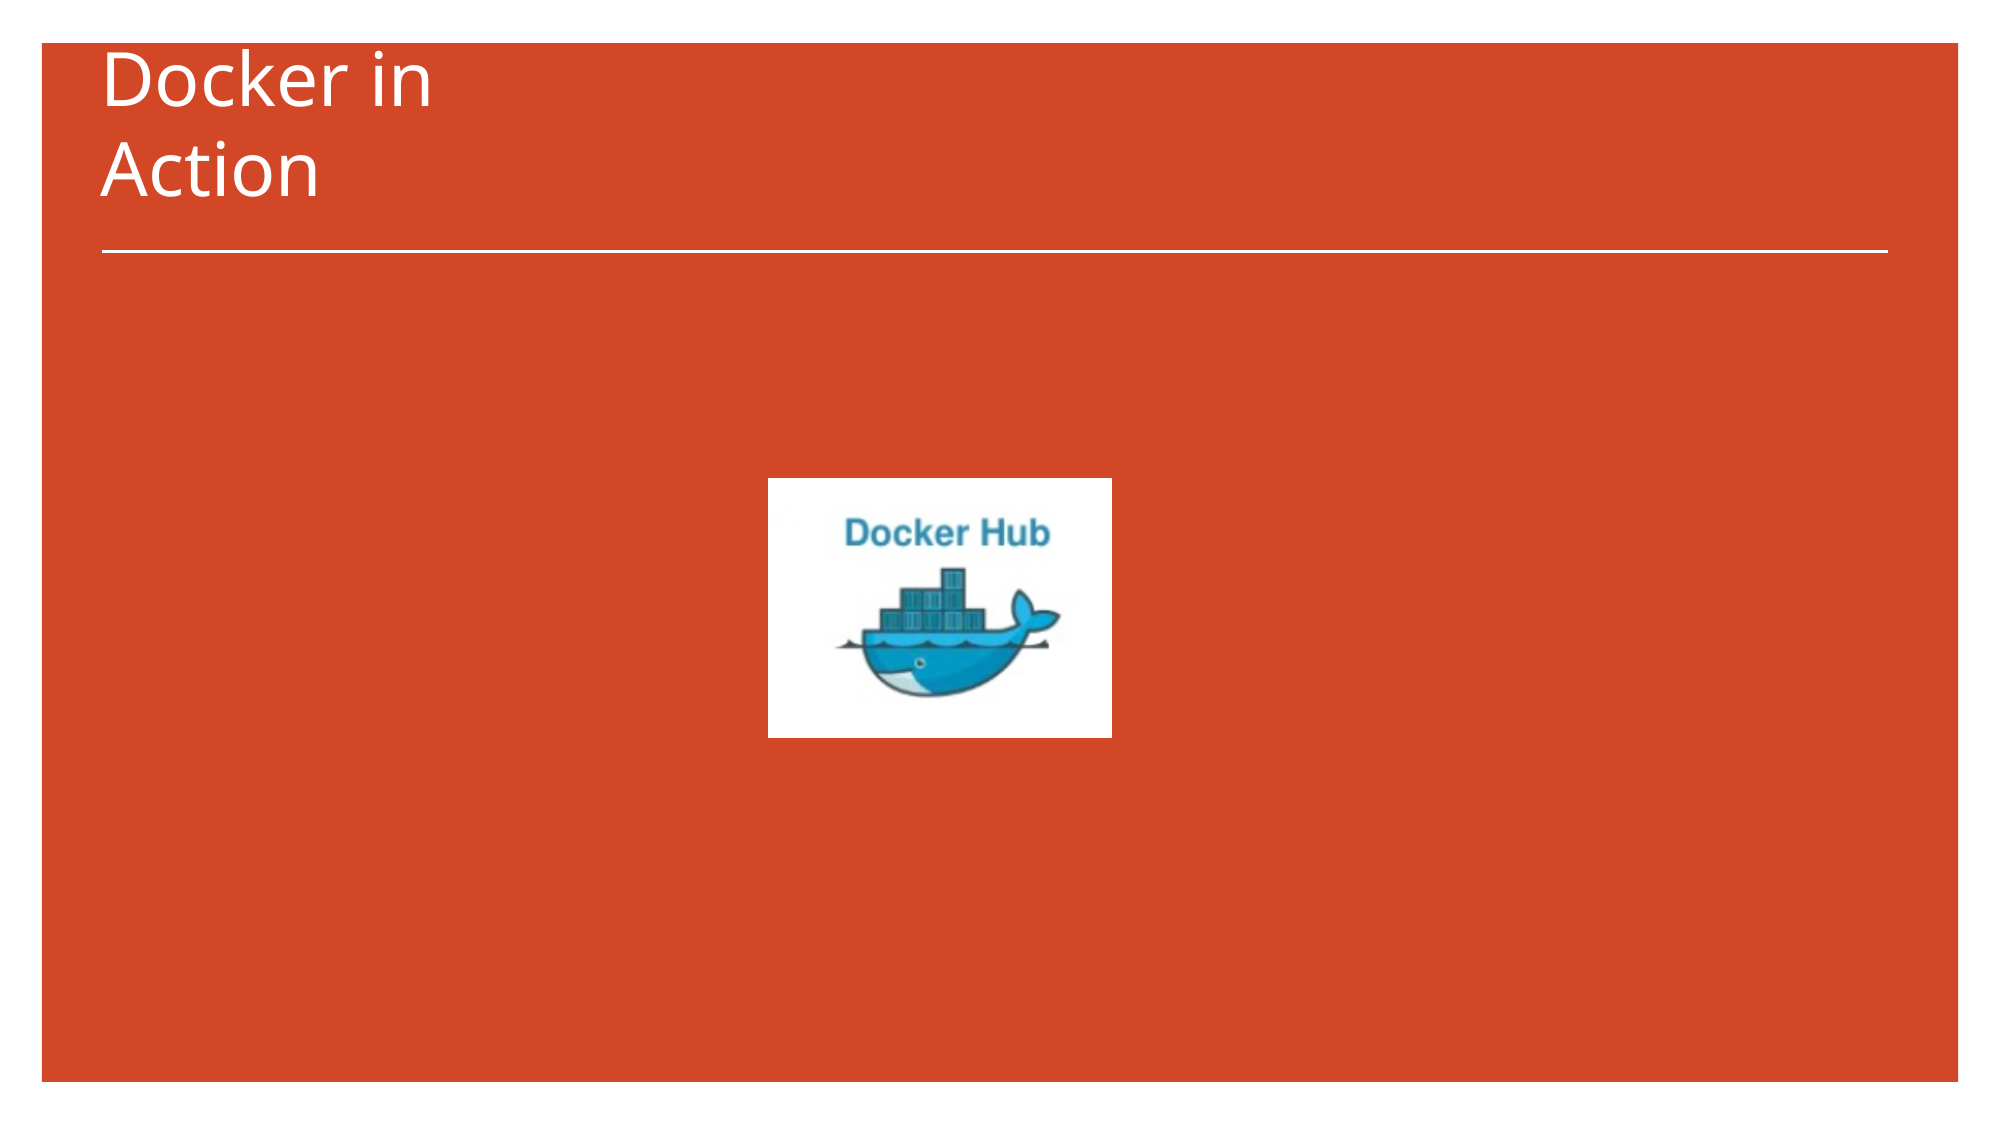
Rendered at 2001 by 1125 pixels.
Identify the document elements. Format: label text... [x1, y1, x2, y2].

title Docker in Action [85, 113, 649, 219]
picture [768, 478, 1112, 738]
